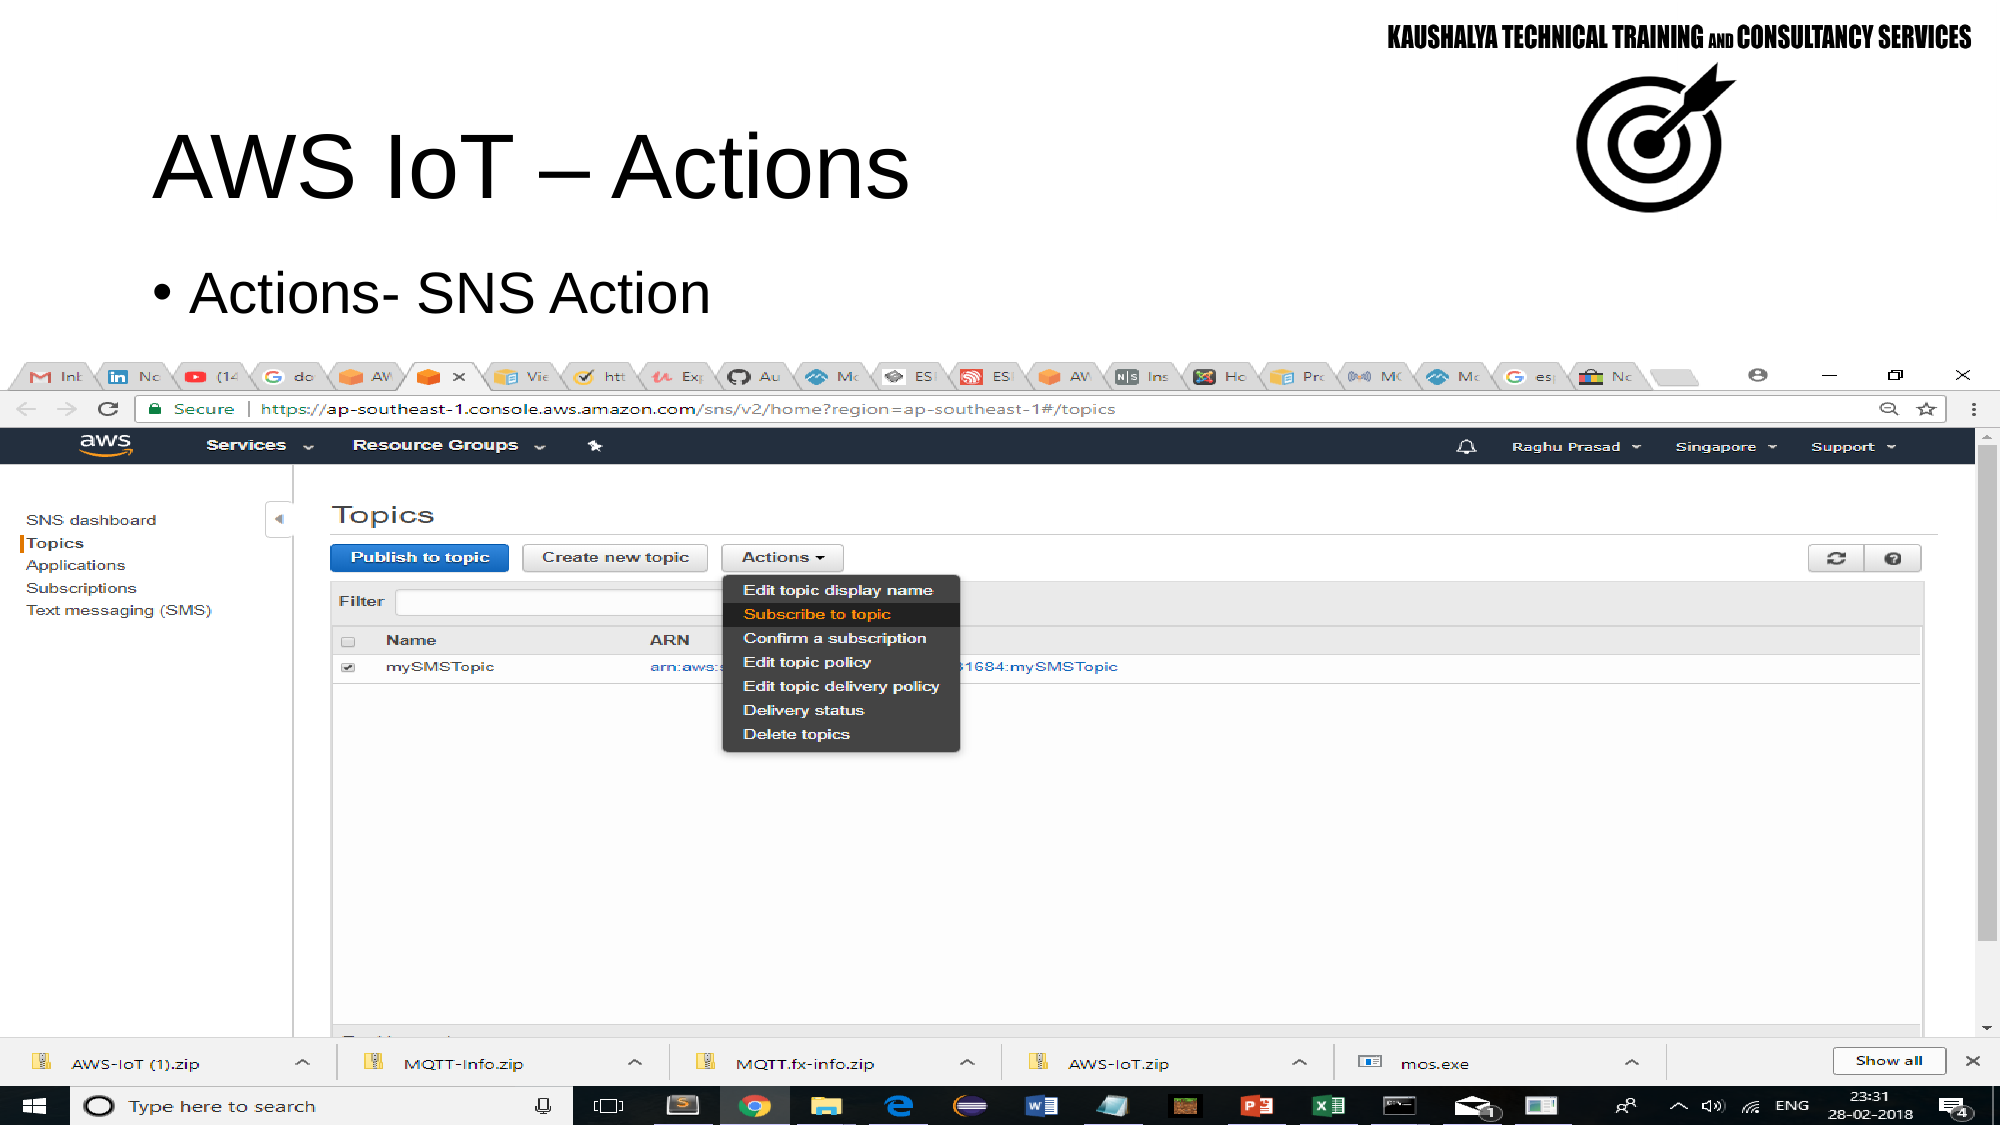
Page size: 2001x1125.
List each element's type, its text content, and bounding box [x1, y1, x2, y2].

picture [0, 362, 2000, 1125]
title AWS IoT – Actions [137, 59, 1863, 256]
picture [1358, 2, 1997, 221]
list Actions- SNS Action [137, 256, 1863, 362]
